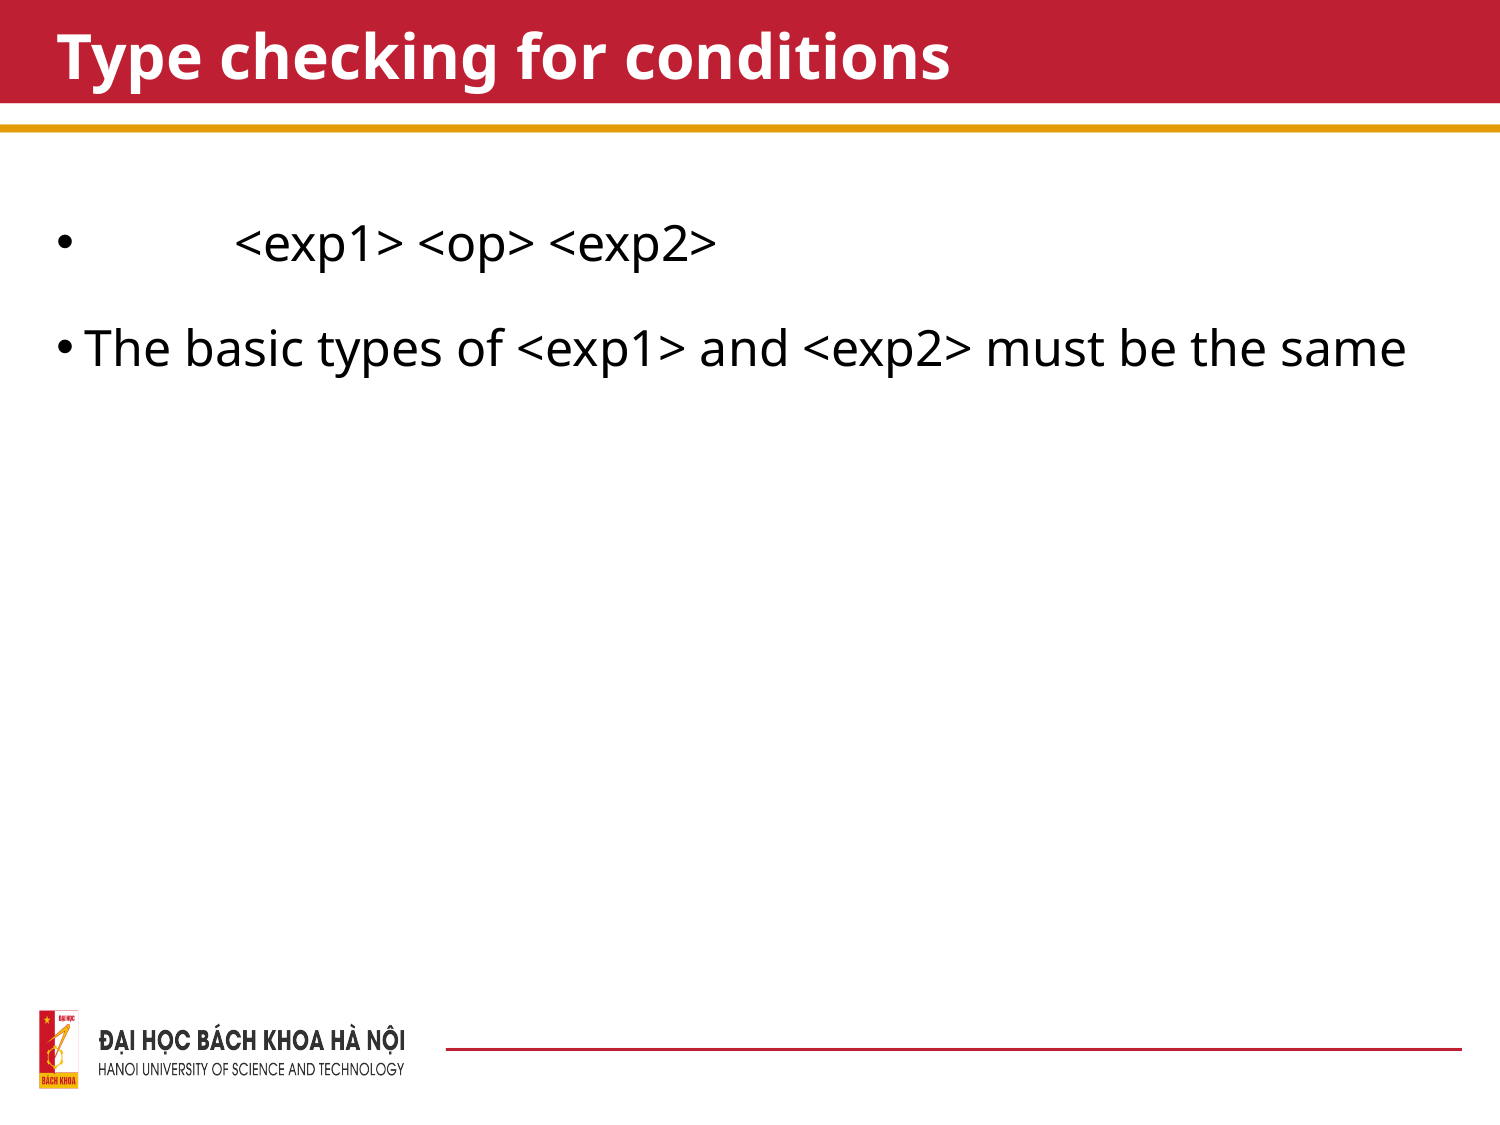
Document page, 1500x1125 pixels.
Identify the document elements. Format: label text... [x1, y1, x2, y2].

list <exp1> <op> <exp2> The basic types of <exp1> and <exp2> must be the same [41, 173, 1459, 979]
title Type checking for conditions [41, 18, 1459, 90]
picture [0, 0, 1500, 1125]
